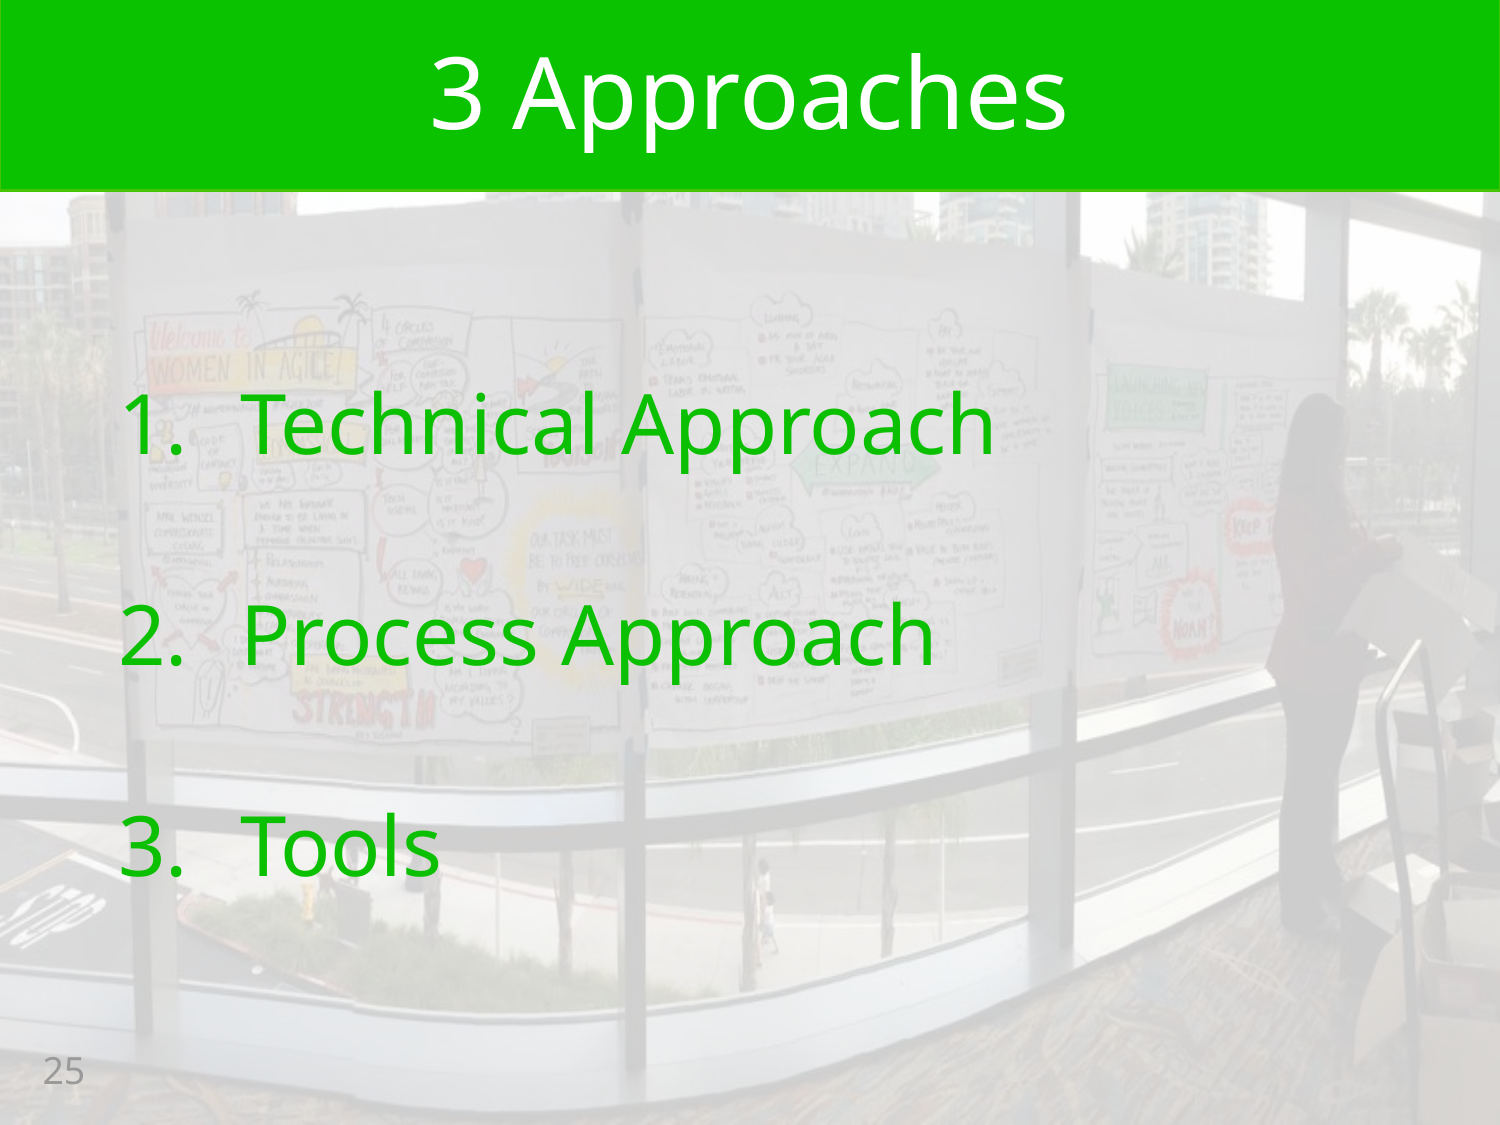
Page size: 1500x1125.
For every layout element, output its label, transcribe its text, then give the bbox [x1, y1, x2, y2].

slide_number 25 [27, 1042, 146, 1102]
title 3 Approaches [0, 53, 1500, 140]
list Technical Approach Process Approach Tools [103, 277, 1397, 1000]
